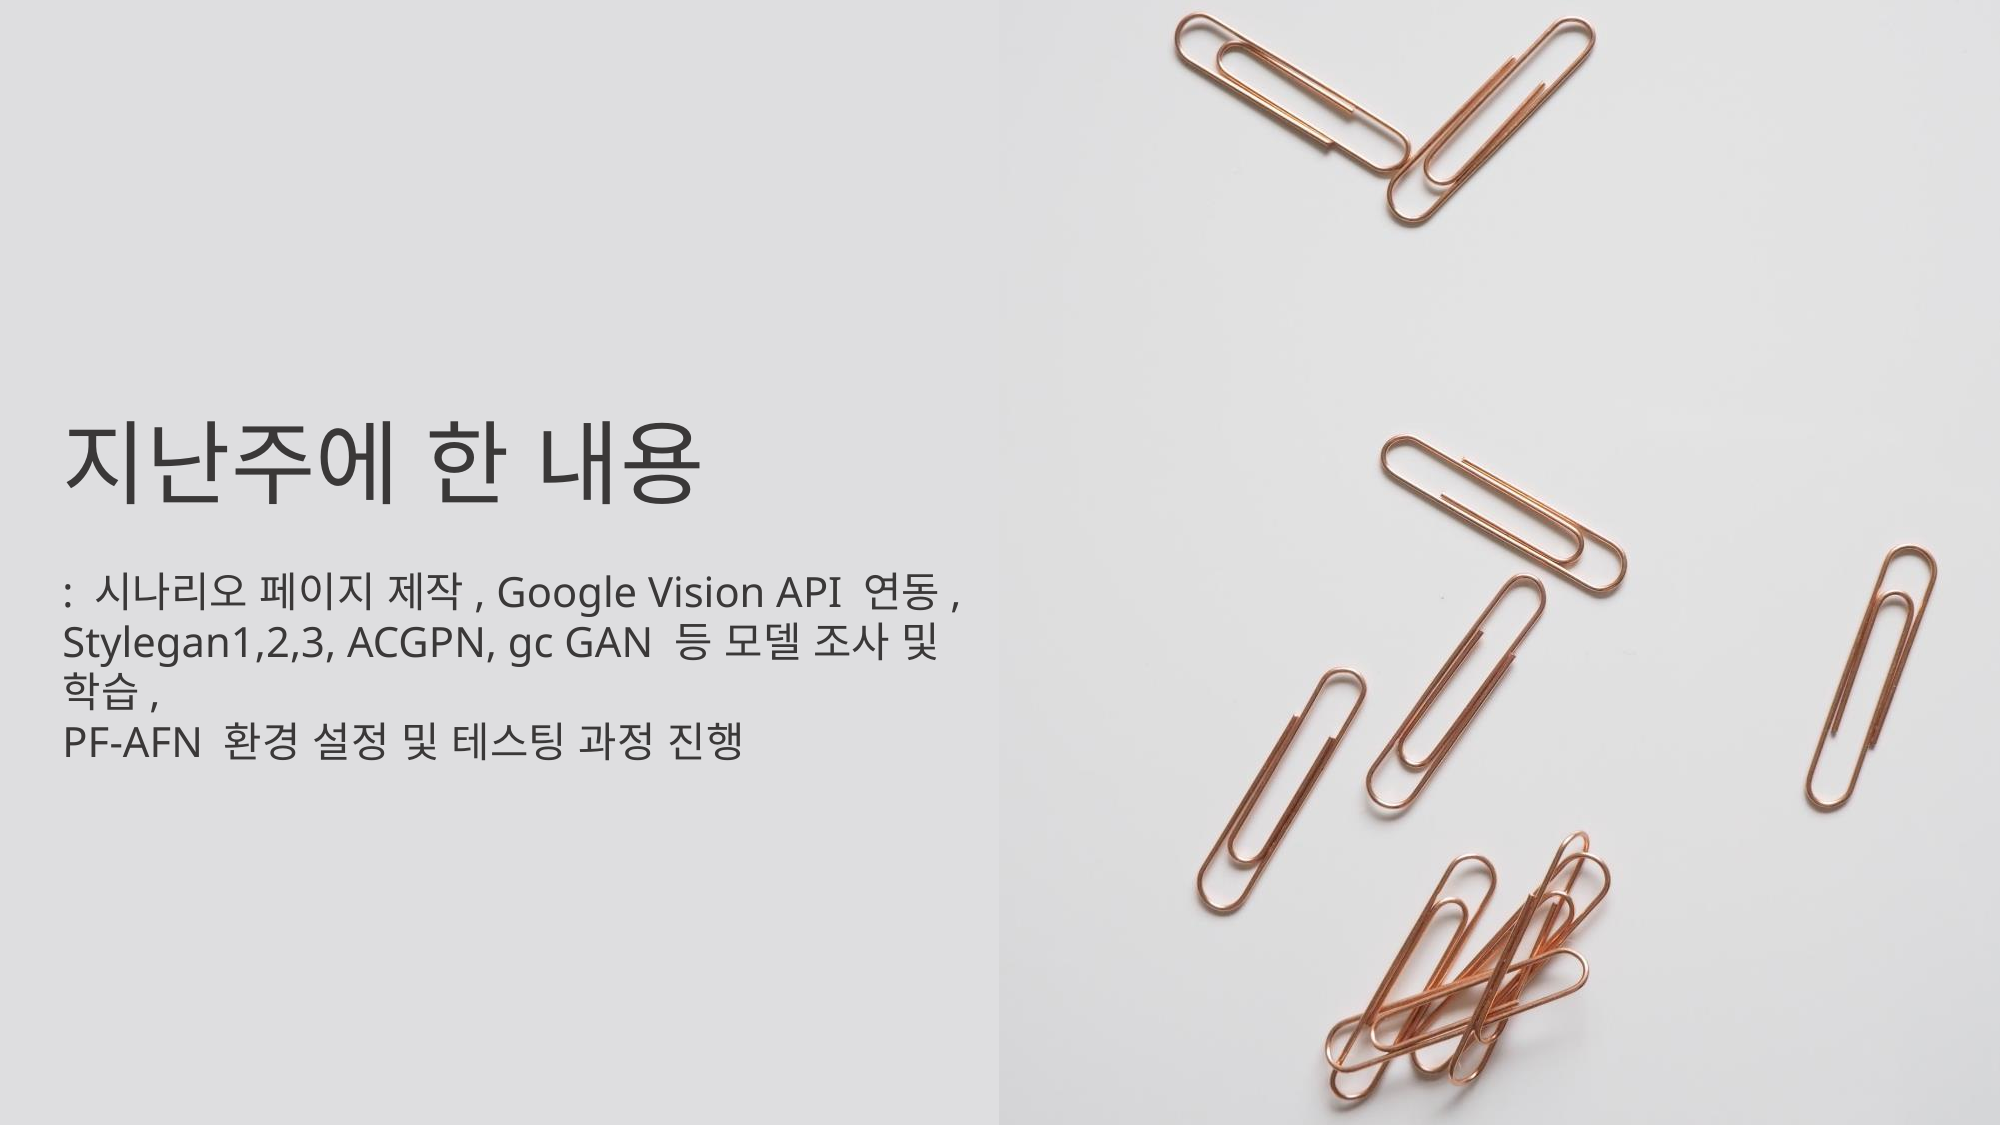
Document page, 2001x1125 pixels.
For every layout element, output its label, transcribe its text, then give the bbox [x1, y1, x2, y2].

picture [999, 0, 2000, 1125]
text_box 지난주에 한 내용 : 시나리오 페이지 제작, Google Vision API 연동, Stylegan1,2,3, ACGPN, gc GAN 등 모델 조사 및 학습, PF-AFN 환경 설정 및 테스팅 과정 진행 [47, 398, 982, 774]
